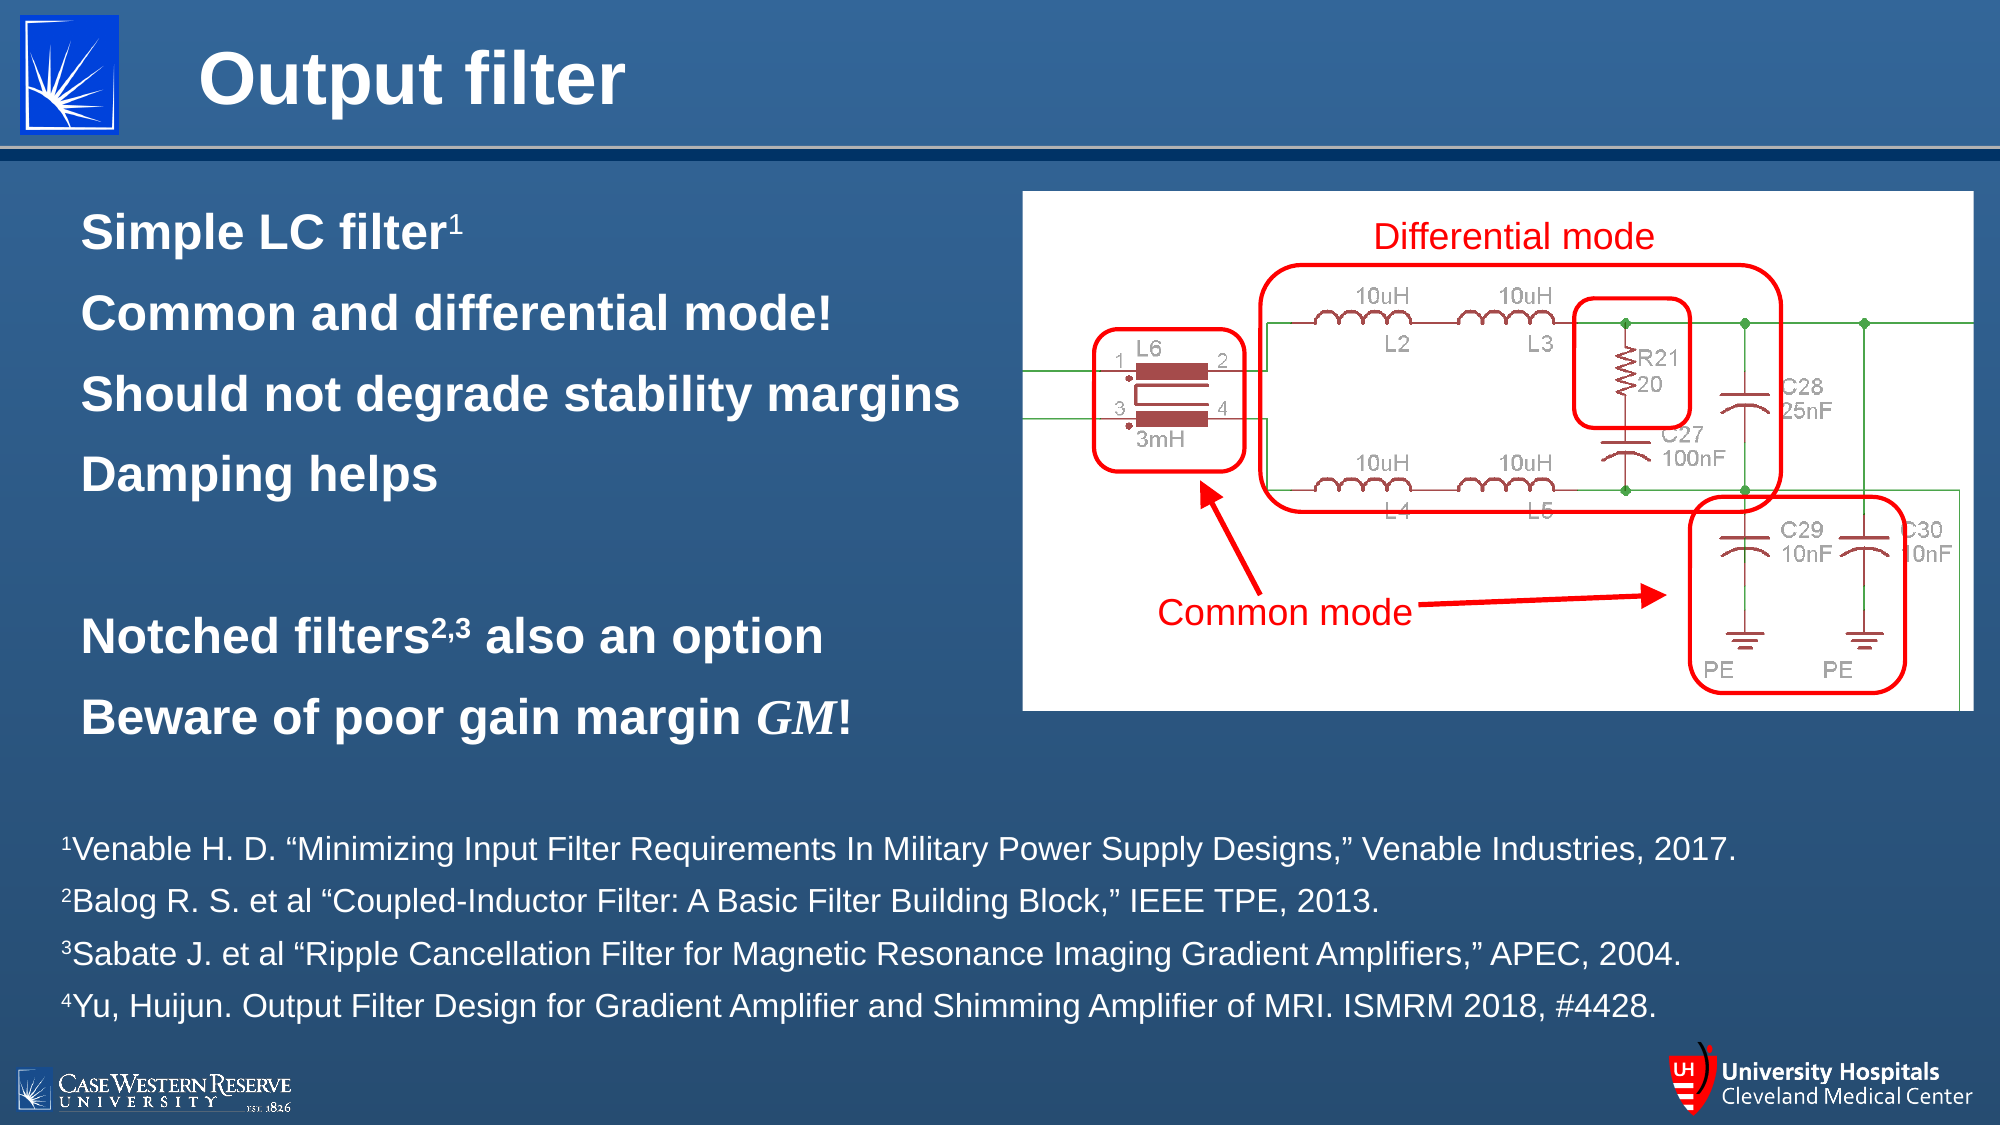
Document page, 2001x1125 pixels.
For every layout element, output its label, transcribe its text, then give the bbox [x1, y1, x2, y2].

title Output filter [183, 0, 2000, 150]
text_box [1093, 328, 1906, 694]
text_box Simple LC filter1 Common and differential mode! Should not degrade stability margins Damping helps Notched filters2,3 also an option Beware of poor gain margin GM! [65, 191, 1023, 752]
picture [16, 1067, 291, 1112]
picture [20, 15, 119, 135]
picture [1668, 1041, 2000, 1125]
picture [1022, 191, 1974, 711]
text_box 1Venable H. D. “Minimizing Input Filter Requirements In Military Power Supply Designs,” Venable Industries, 2017. 2Balog R. S. et al “Coupled-Inductor Filter: A Basic Filter Building Block,” IEEE TPE, 2013. 3Sabate J. et al “Ripple Cancellation Filter for Magnetic Resonance Imaging Gradient Amplifiers,” APEC, 2004. 4Yu, Huijun. Output Filter Design for Gradient Amplifier and Shimming Amplifier of MRI. ISMRM 2018, #4428. [46, 819, 1810, 1032]
